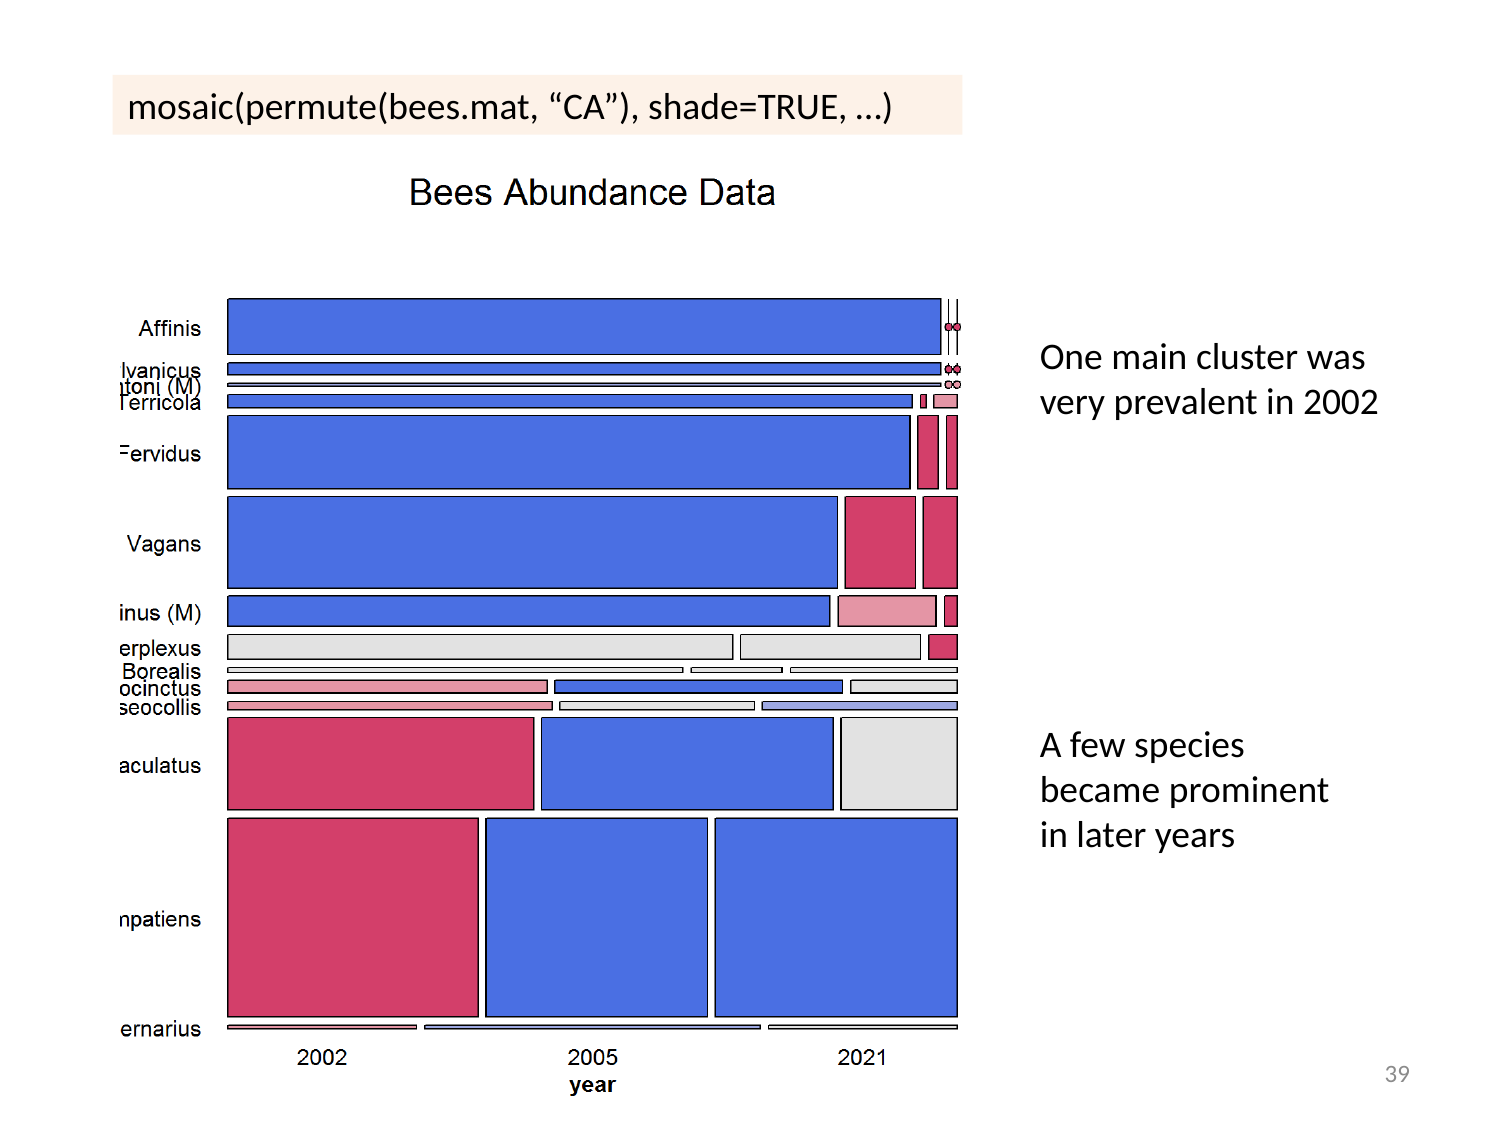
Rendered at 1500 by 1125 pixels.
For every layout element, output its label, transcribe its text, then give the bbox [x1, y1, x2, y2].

text_box mosaic(permute(bees.mat, “CA”), shade=TRUE, …) [112, 74, 963, 135]
text_box A few species became prominent in later years [1070, 712, 1380, 863]
text_box One main cluster was very prevalent in 2002 [1070, 324, 1425, 430]
picture [119, 164, 1066, 1111]
slide_number 39 [1074, 1042, 1425, 1103]
